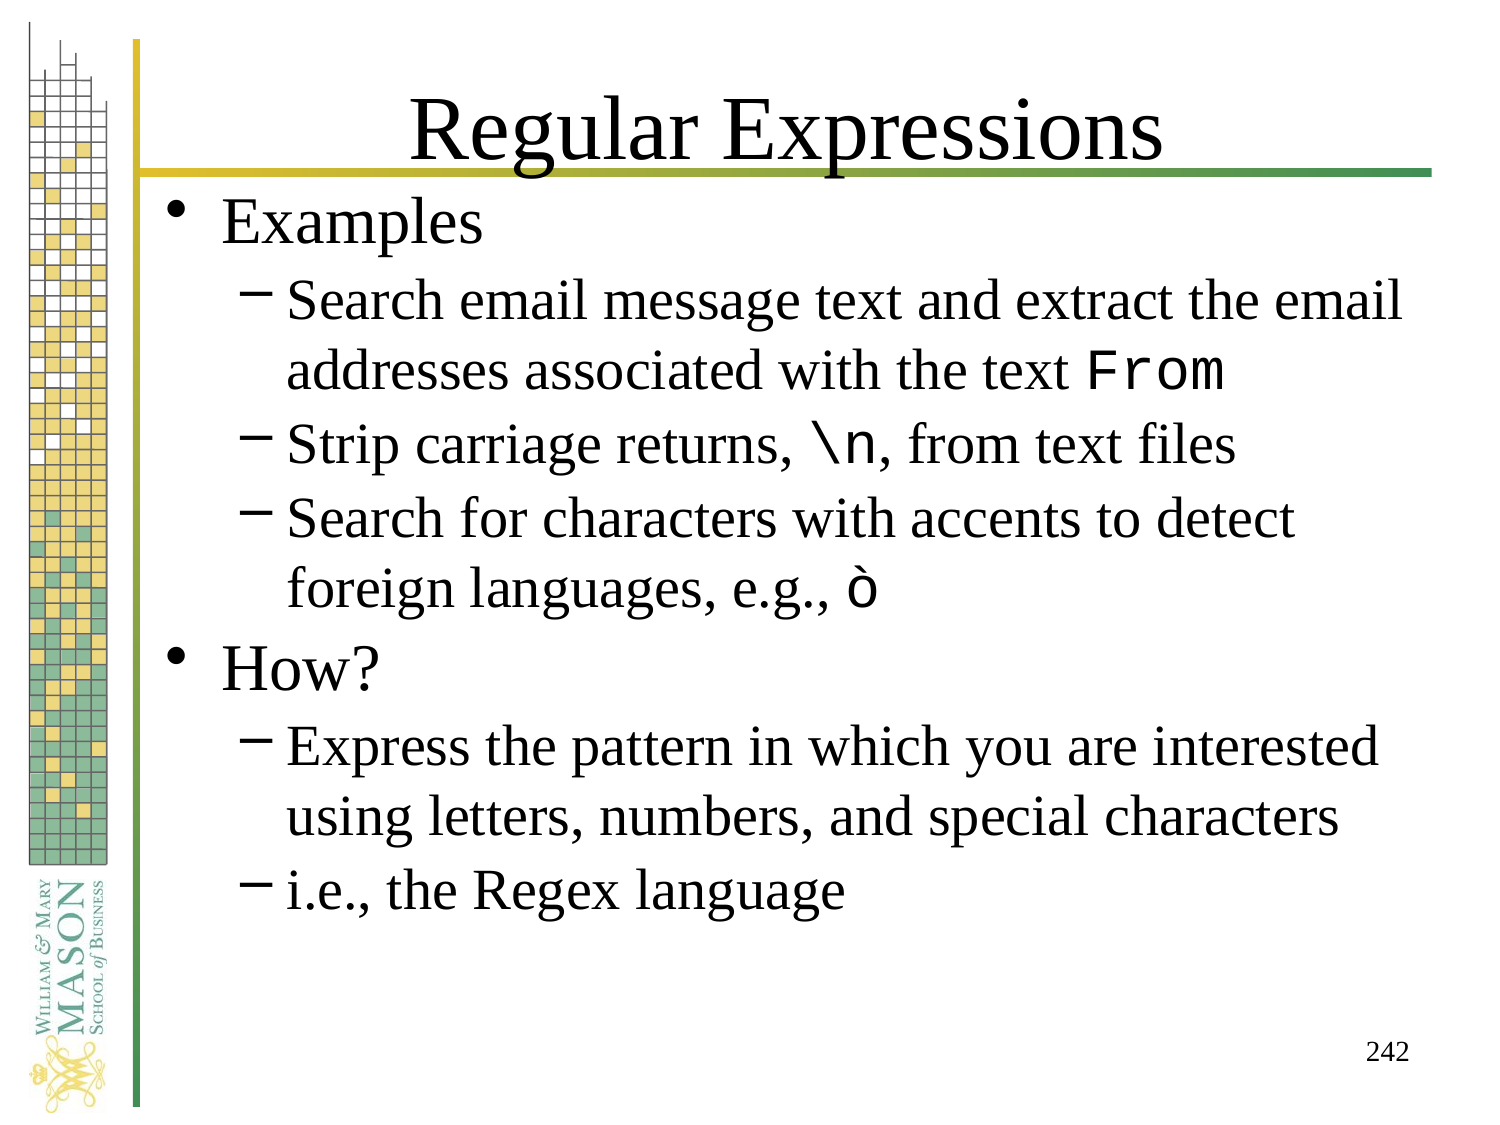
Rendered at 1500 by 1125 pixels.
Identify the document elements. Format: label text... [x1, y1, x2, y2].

slide_number 242 [1048, 1024, 1426, 1103]
list Examples Search email message text and extract the email addresses associated with the text From Strip carriage returns, \n, from text files Search for characters with accents to detect foreign languages, e.g., ò How? Express the pattern in which you are interested using letters, numbers, and special characters i.e., the Regex language [150, 169, 1425, 1005]
title Regular Expressions [150, 45, 1425, 169]
slide_number 65 [29, 879, 107, 1113]
